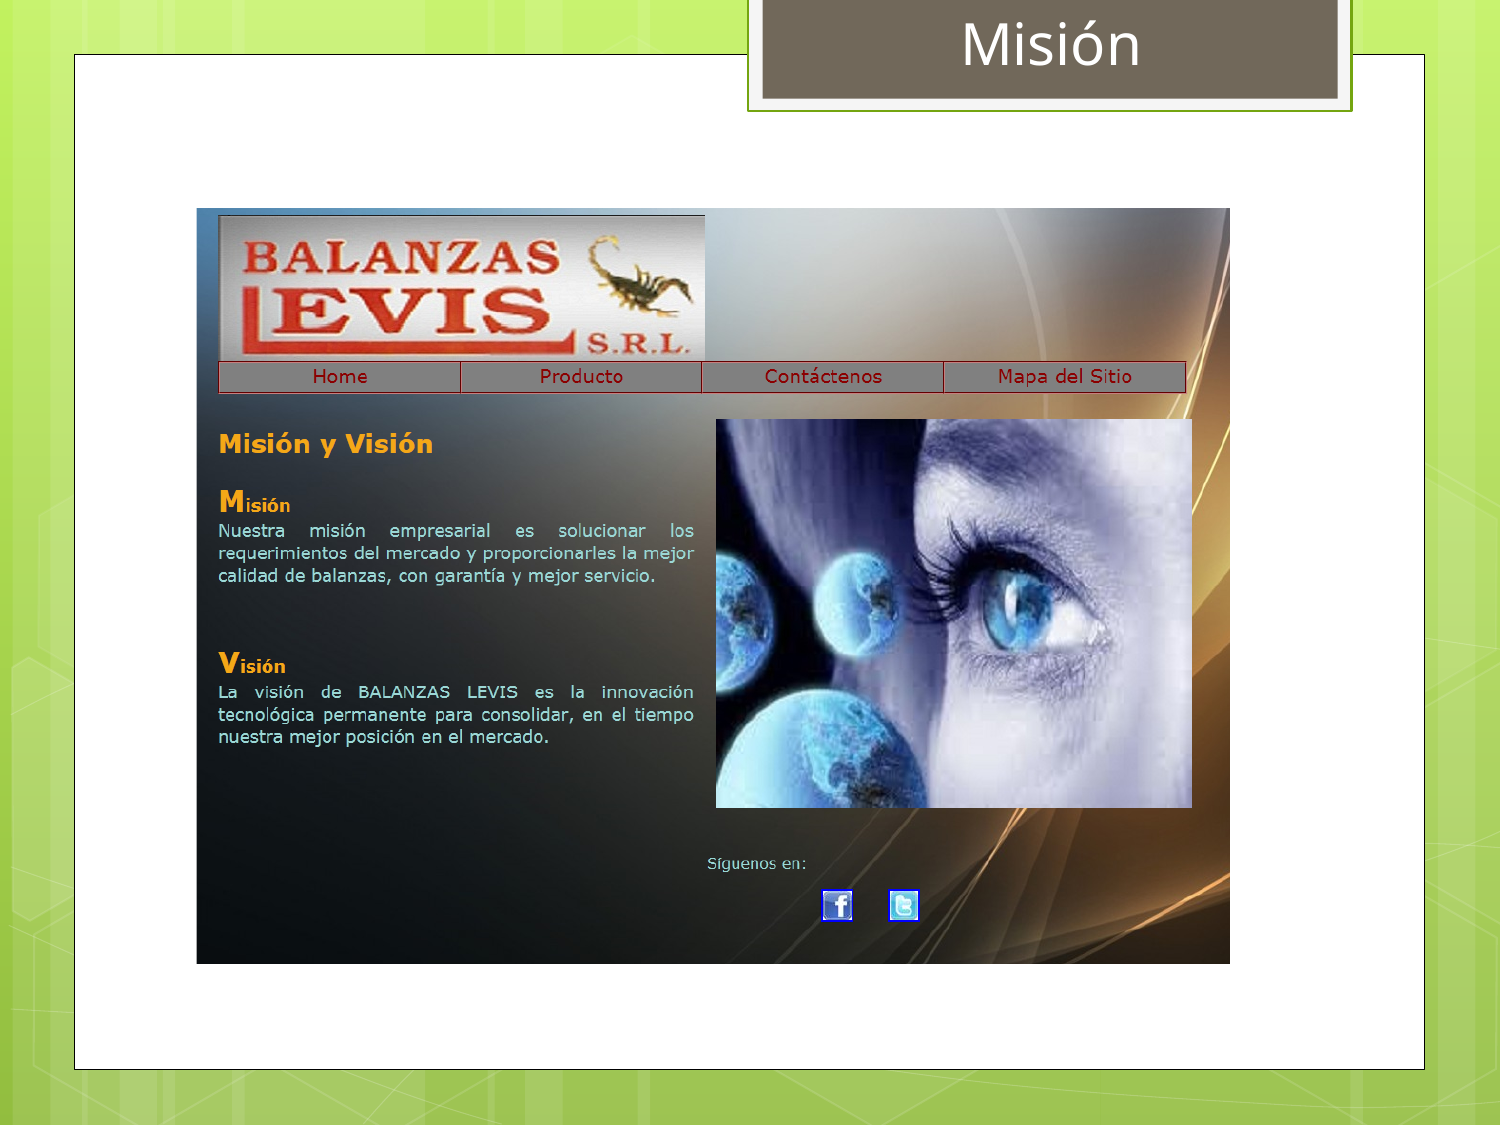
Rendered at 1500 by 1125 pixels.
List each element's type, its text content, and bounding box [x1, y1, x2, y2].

picture [196, 207, 1231, 965]
text_box Misión [797, 0, 1306, 85]
